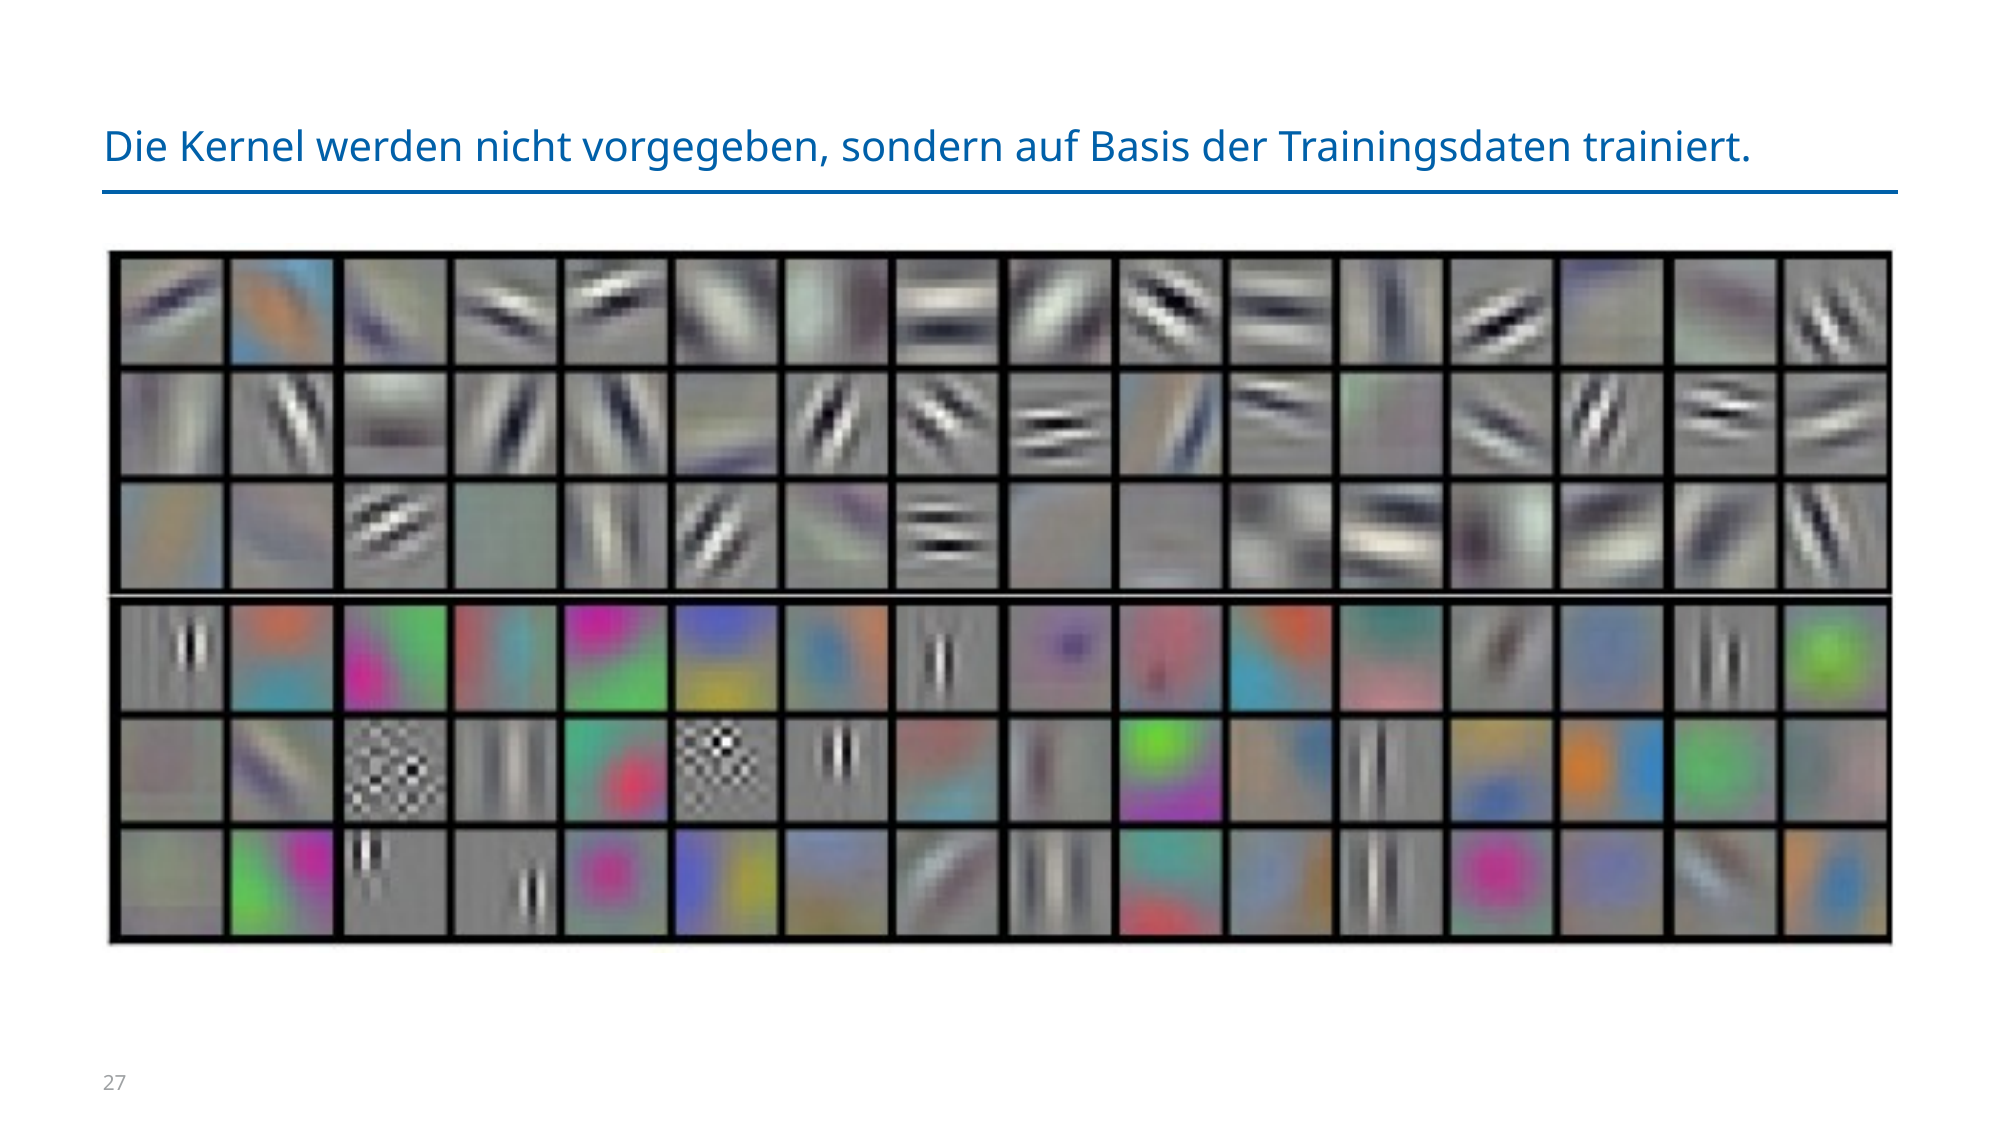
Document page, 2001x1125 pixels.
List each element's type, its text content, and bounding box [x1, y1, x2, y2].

slide_number 27 [102, 1065, 182, 1089]
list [102, 243, 1896, 953]
list Die Kernel werden nicht vorgegeben, sondern auf Basis der Trainingsdaten trainiert. [103, 116, 1898, 173]
